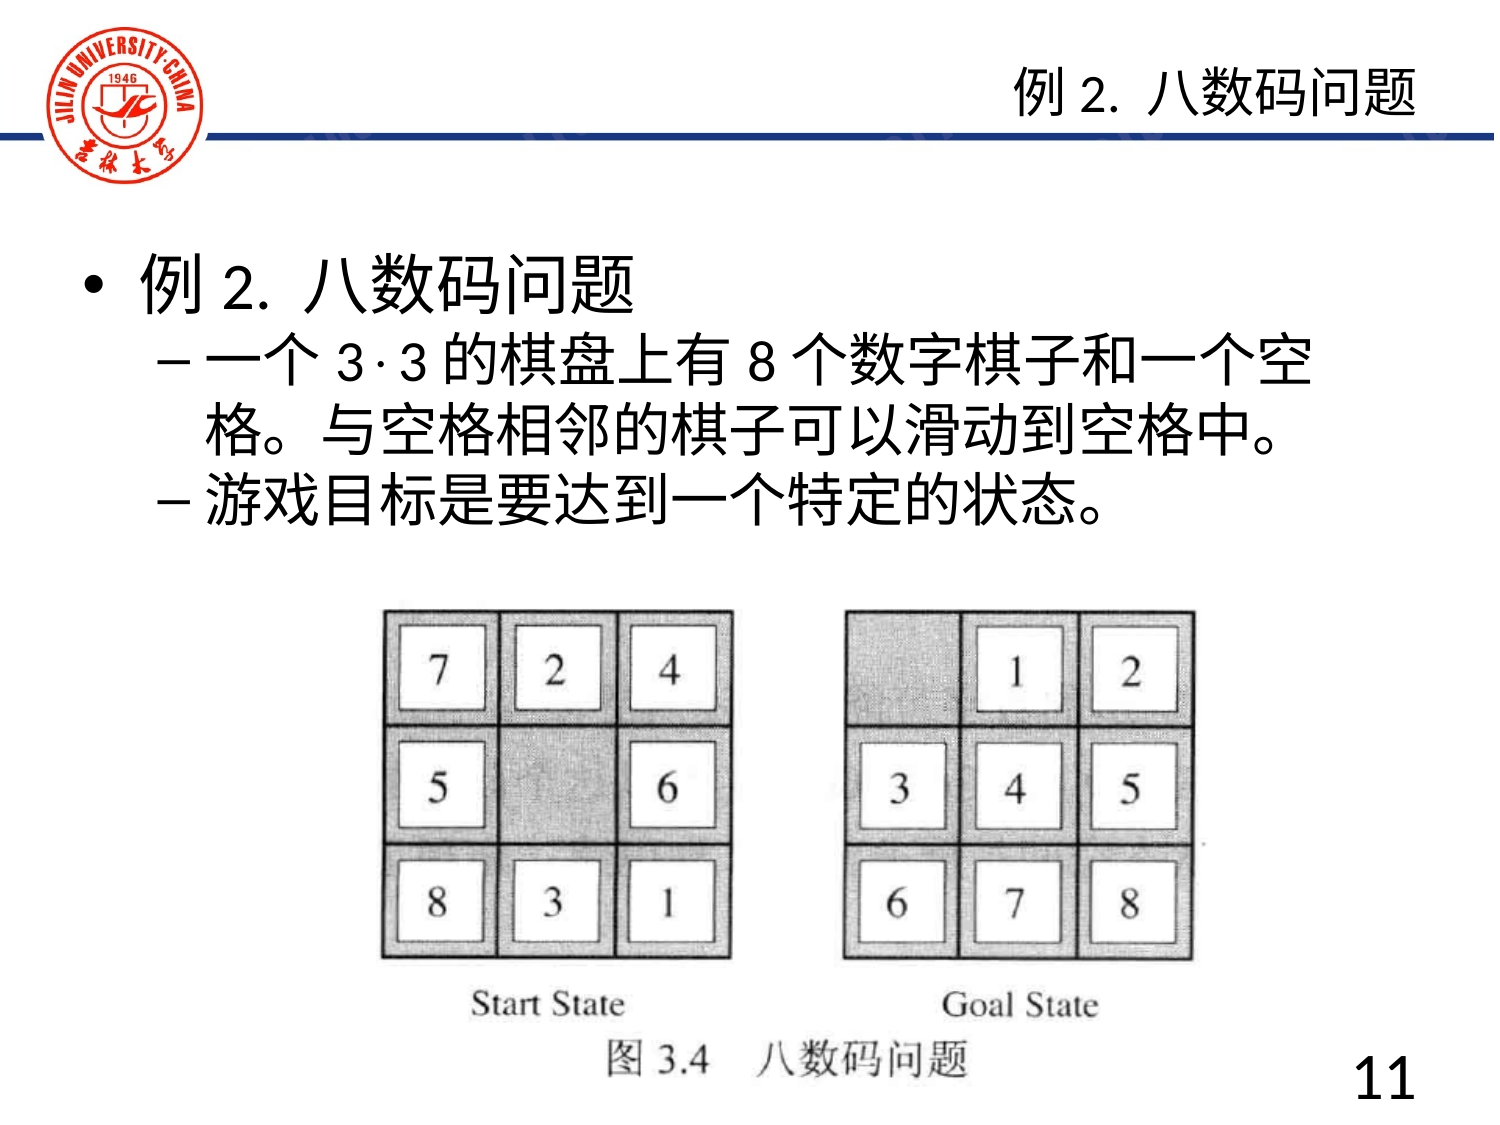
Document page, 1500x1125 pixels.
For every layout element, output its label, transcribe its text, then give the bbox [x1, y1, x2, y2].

picture [0, 0, 1494, 1125]
title 例2. 八数码问题 [74, 44, 1426, 138]
list 例2. 八数码问题 一个3⋅3的棋盘上有8个数字棋子和一个空格。与空格相邻的棋子可以滑动到空格中。 游戏目标是要达到一个特定的状态。 [74, 234, 1426, 979]
slide_number 11 [1329, 1026, 1426, 1120]
